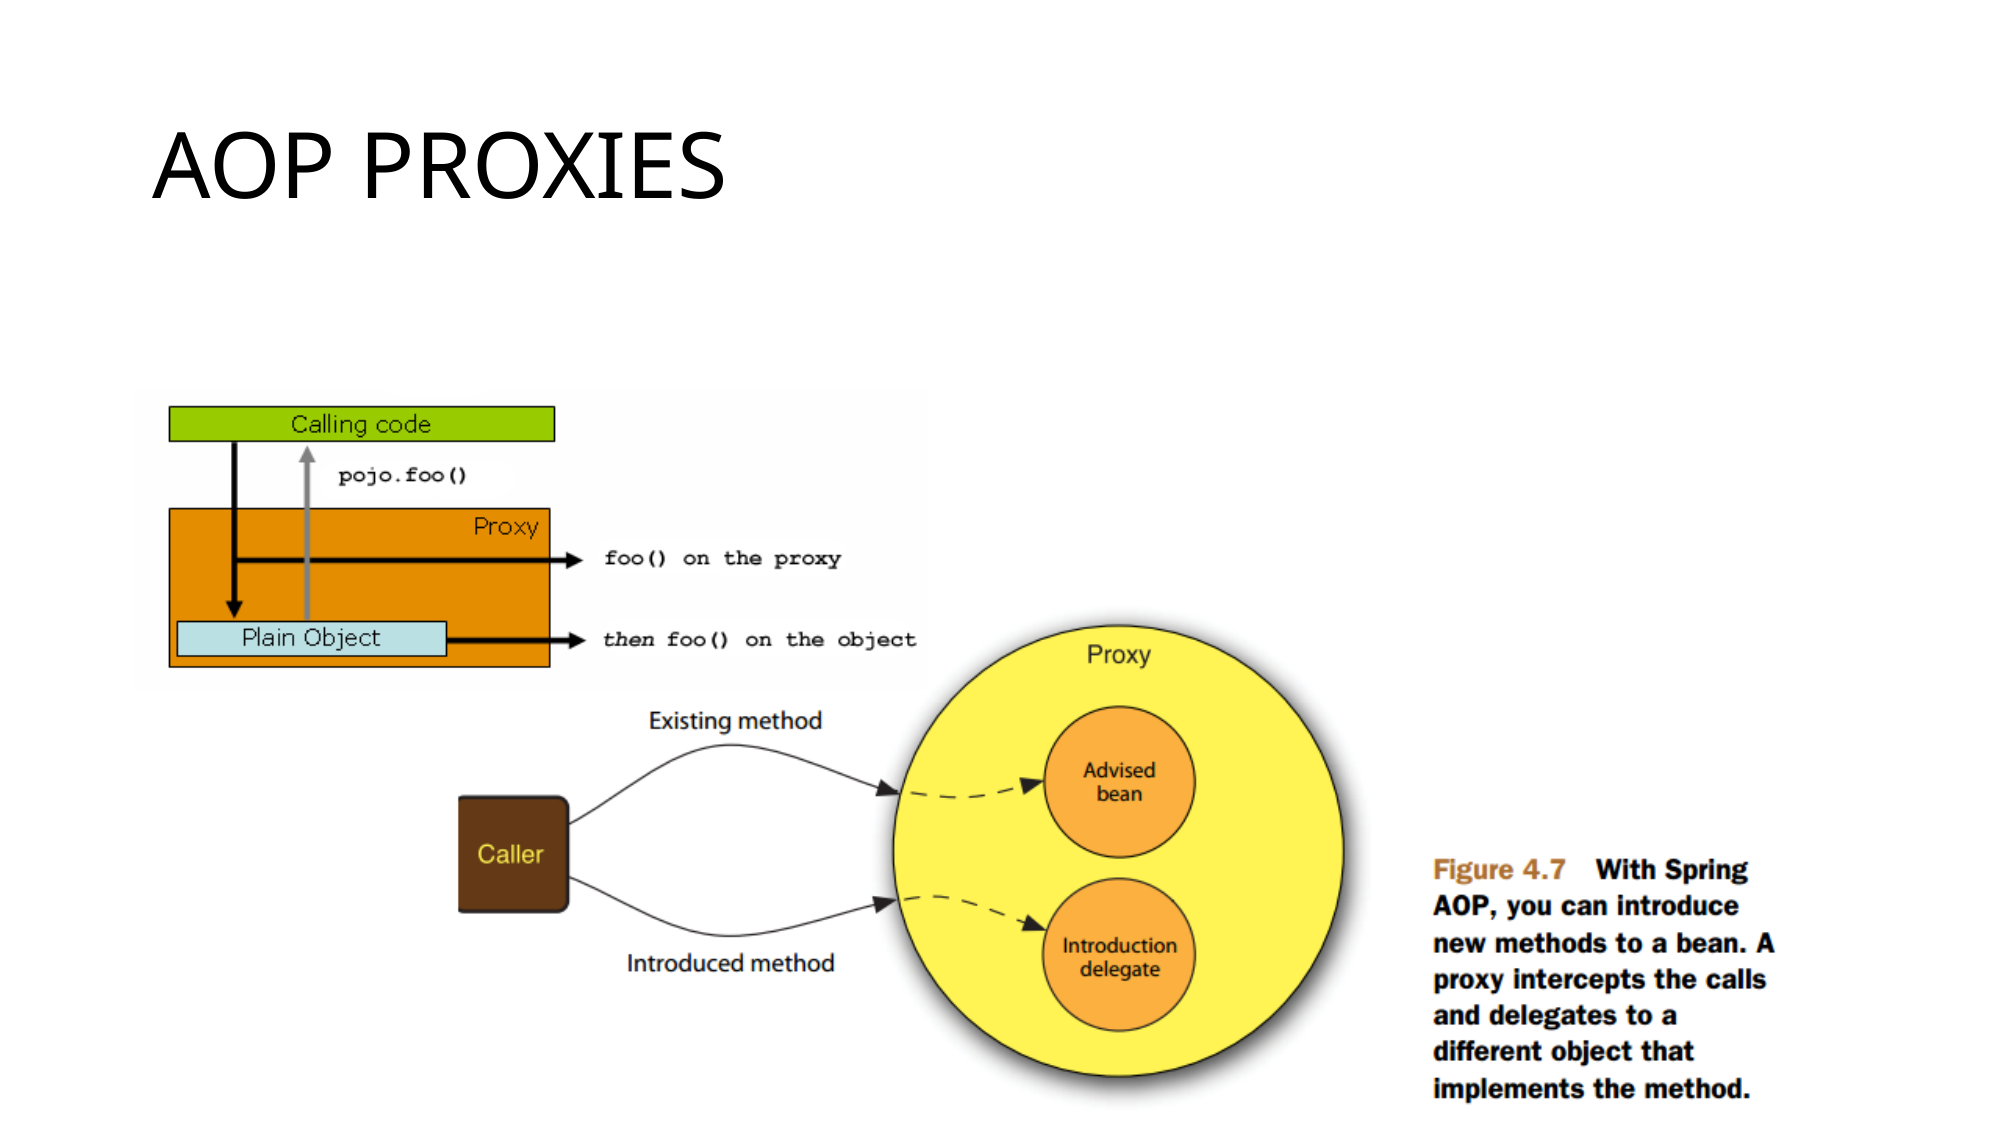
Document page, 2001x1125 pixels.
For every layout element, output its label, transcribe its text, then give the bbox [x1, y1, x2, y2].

title AOP PROXIES [137, 59, 1863, 278]
picture [133, 389, 1792, 1125]
